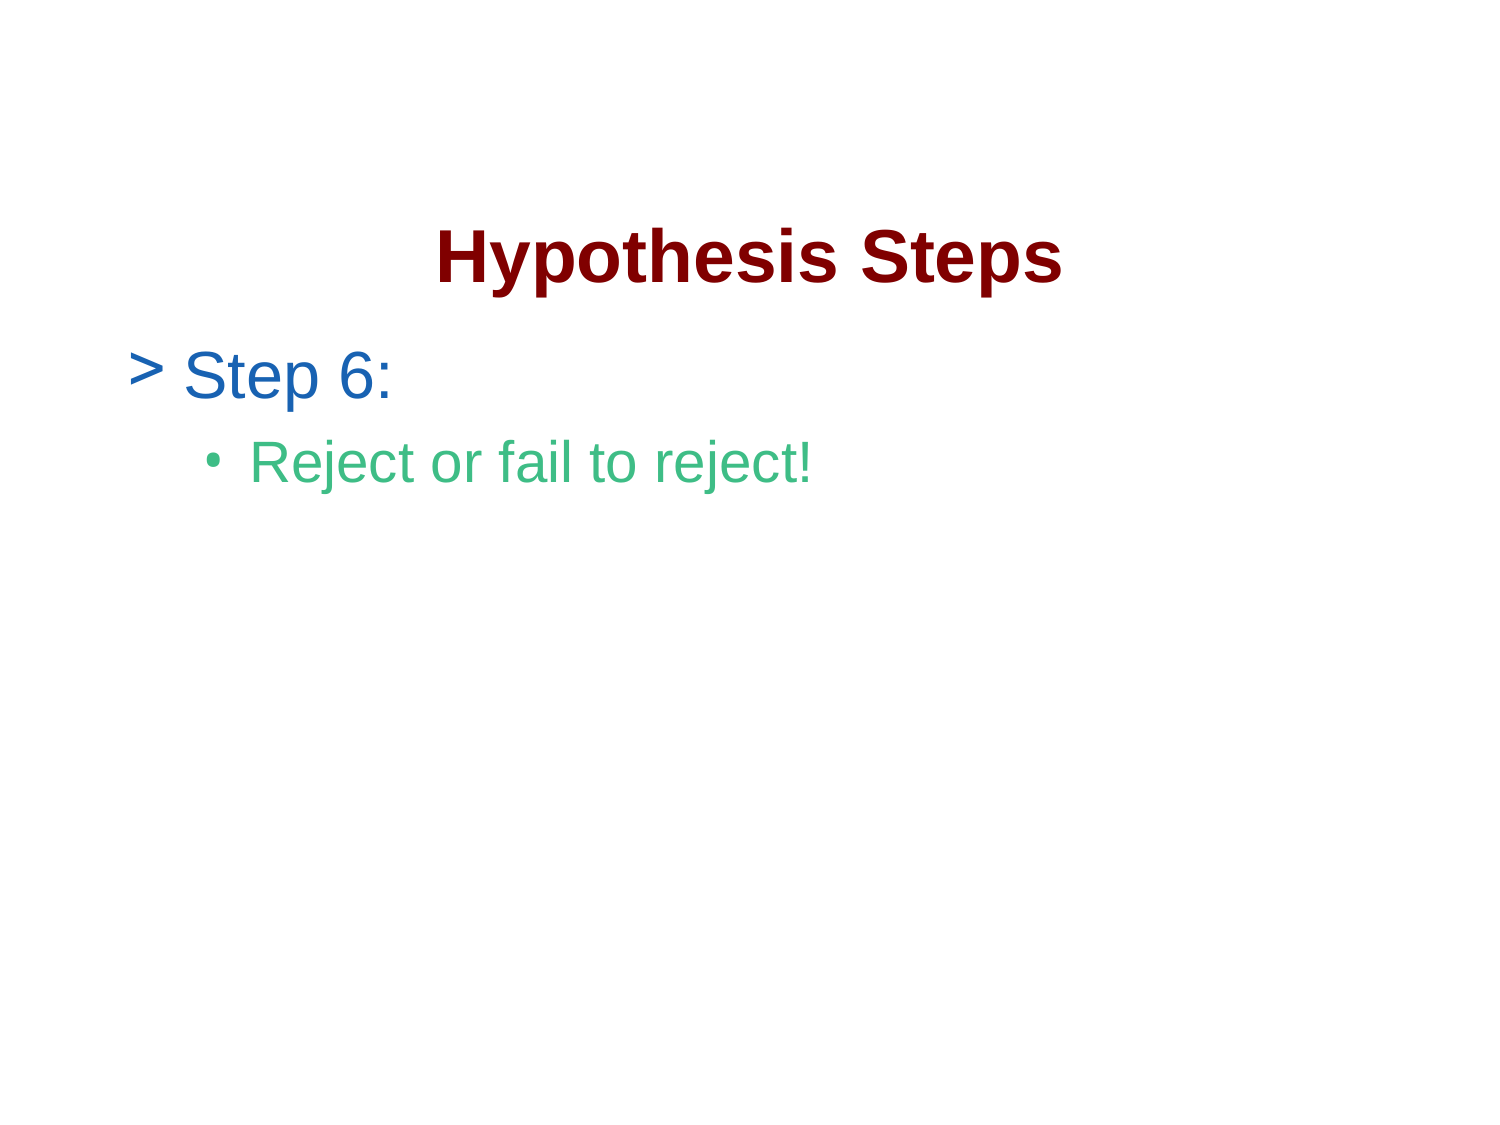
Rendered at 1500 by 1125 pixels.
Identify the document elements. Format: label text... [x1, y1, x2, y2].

list Step 6: Reject or fail to reject! [112, 324, 1388, 1000]
title Hypothesis Steps [112, 200, 1388, 288]
